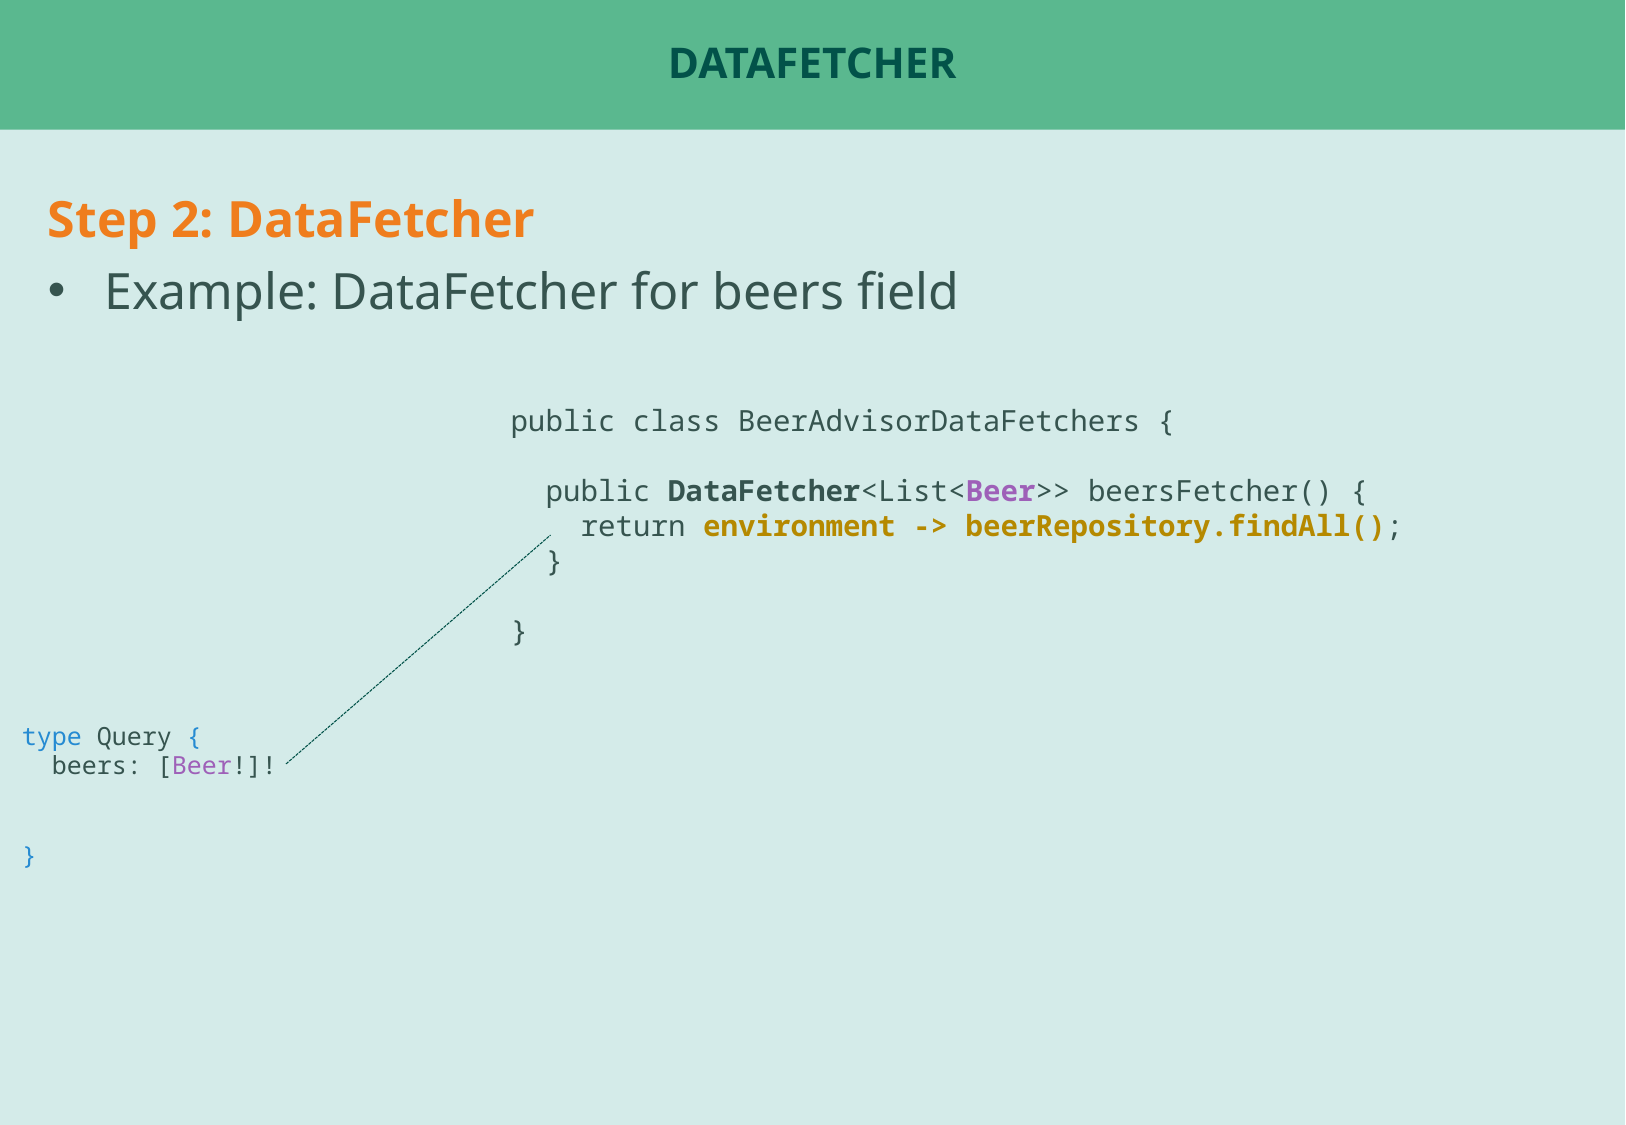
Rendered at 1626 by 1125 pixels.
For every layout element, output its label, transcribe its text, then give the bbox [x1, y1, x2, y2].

title DataFetcher [0, 0, 1625, 130]
text_box public class BeerAdvisorDataFetchers { public DataFetcher<List<Beer>> beersFetcher() { return environment -> beerRepository.findAll(); } } [495, 394, 1594, 1074]
text_box Step 2: DataFetcher Example: DataFetcher for beers field [33, 168, 1413, 327]
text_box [285, 535, 551, 764]
text_box type Query { beers: [Beer!]! } [7, 712, 442, 878]
